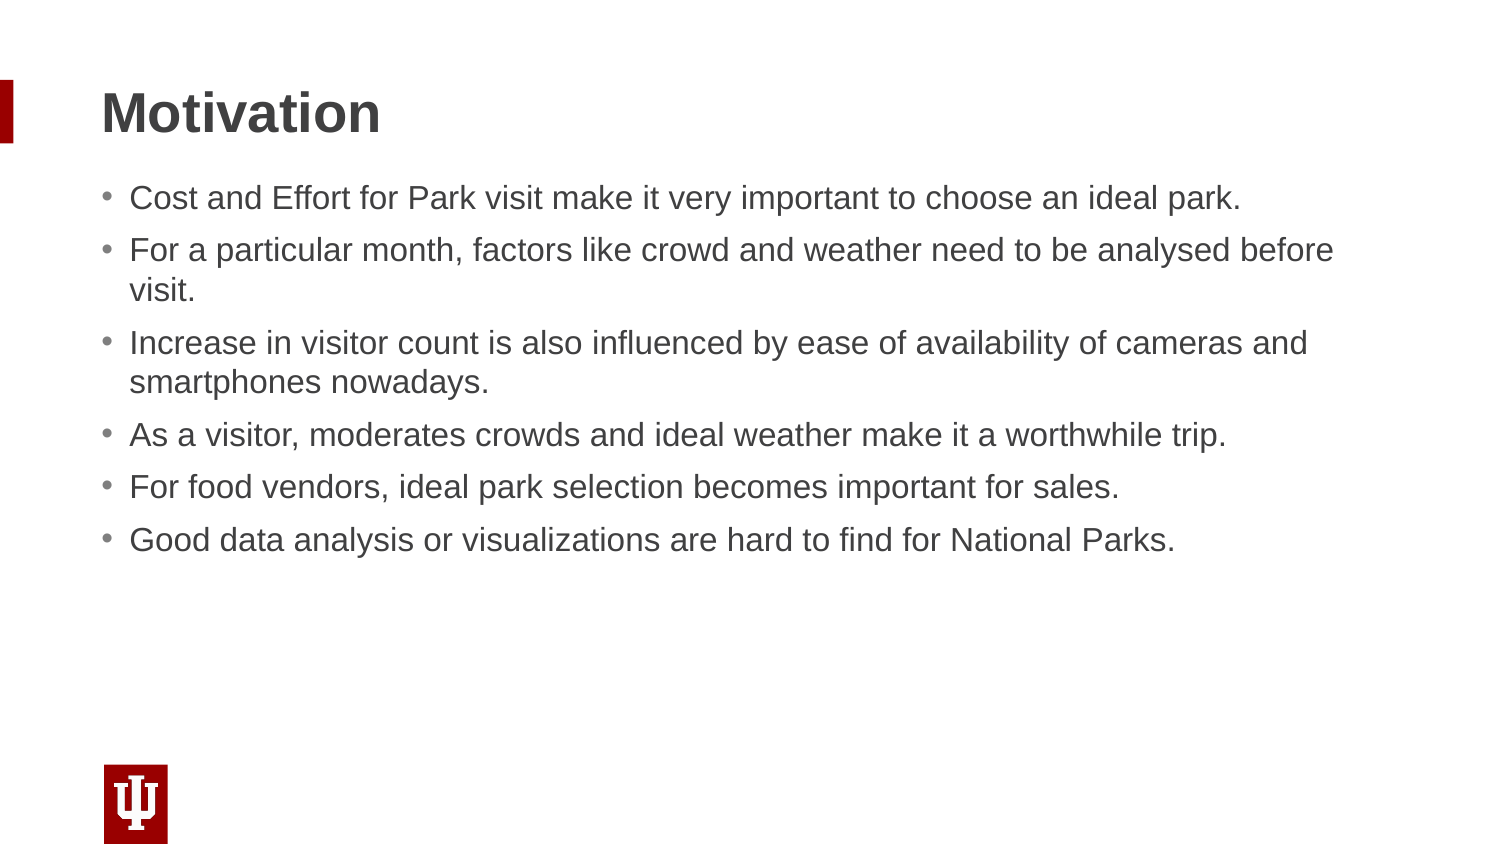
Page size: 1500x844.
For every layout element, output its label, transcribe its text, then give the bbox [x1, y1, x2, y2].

title Motivation [86, 76, 1411, 143]
list Cost and Effort for Park visit make it very important to choose an ideal park. For a particular month, factors like crowd and weather need to be analysed before visit. Increase in visitor count is also influenced by ease of availability of cameras and smartphones nowadays. As a visitor, moderates crowds and ideal weather make it a worthwhile trip. For food vendors, ideal park selection becomes important for sales. Good data analysis or visualizations are hard to find for National Parks. [86, 168, 1421, 726]
picture [114, 775, 158, 830]
